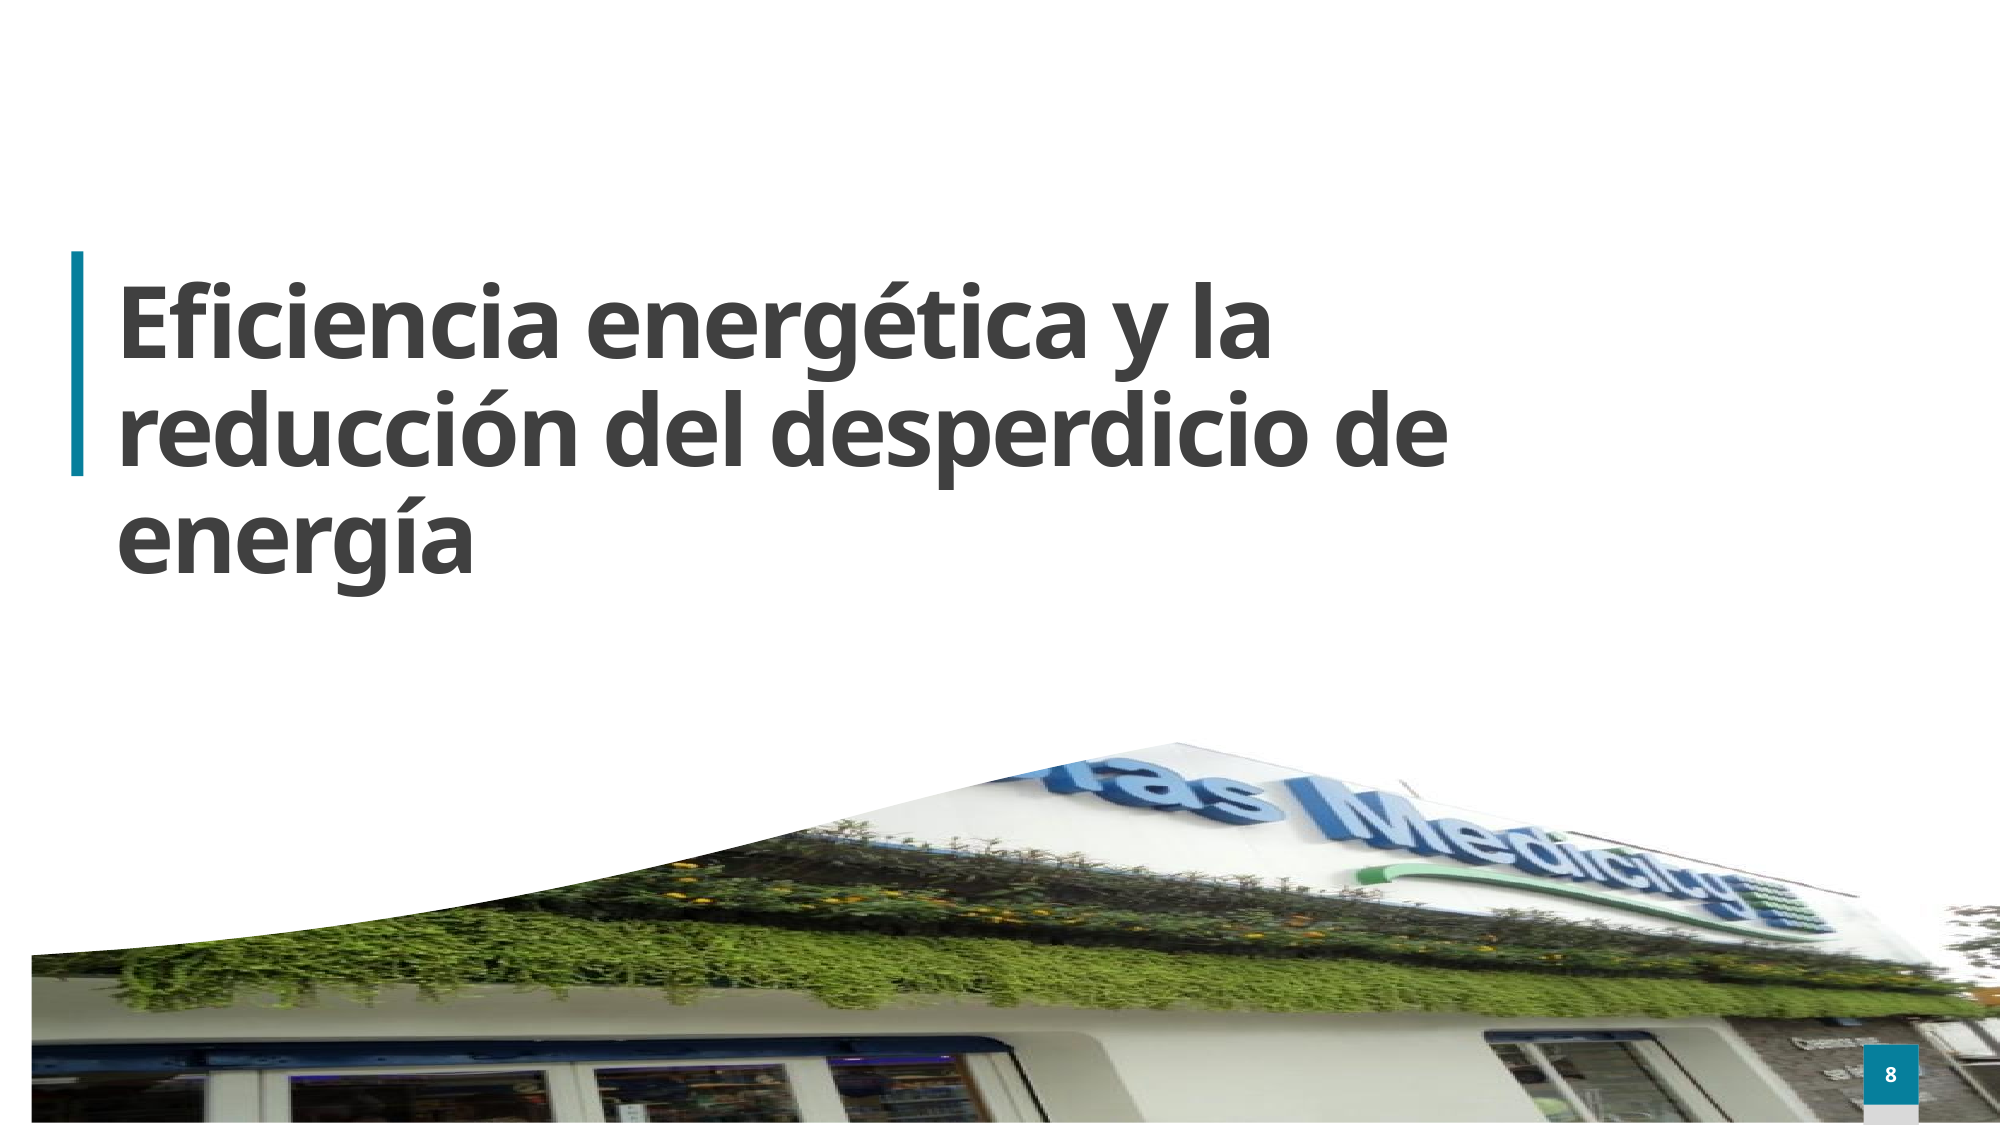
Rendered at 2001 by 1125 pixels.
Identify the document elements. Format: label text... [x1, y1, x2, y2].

picture [31, 705, 2000, 1123]
title Eficiencia energética y la reducción del desperdicio de energía [100, 264, 1687, 705]
